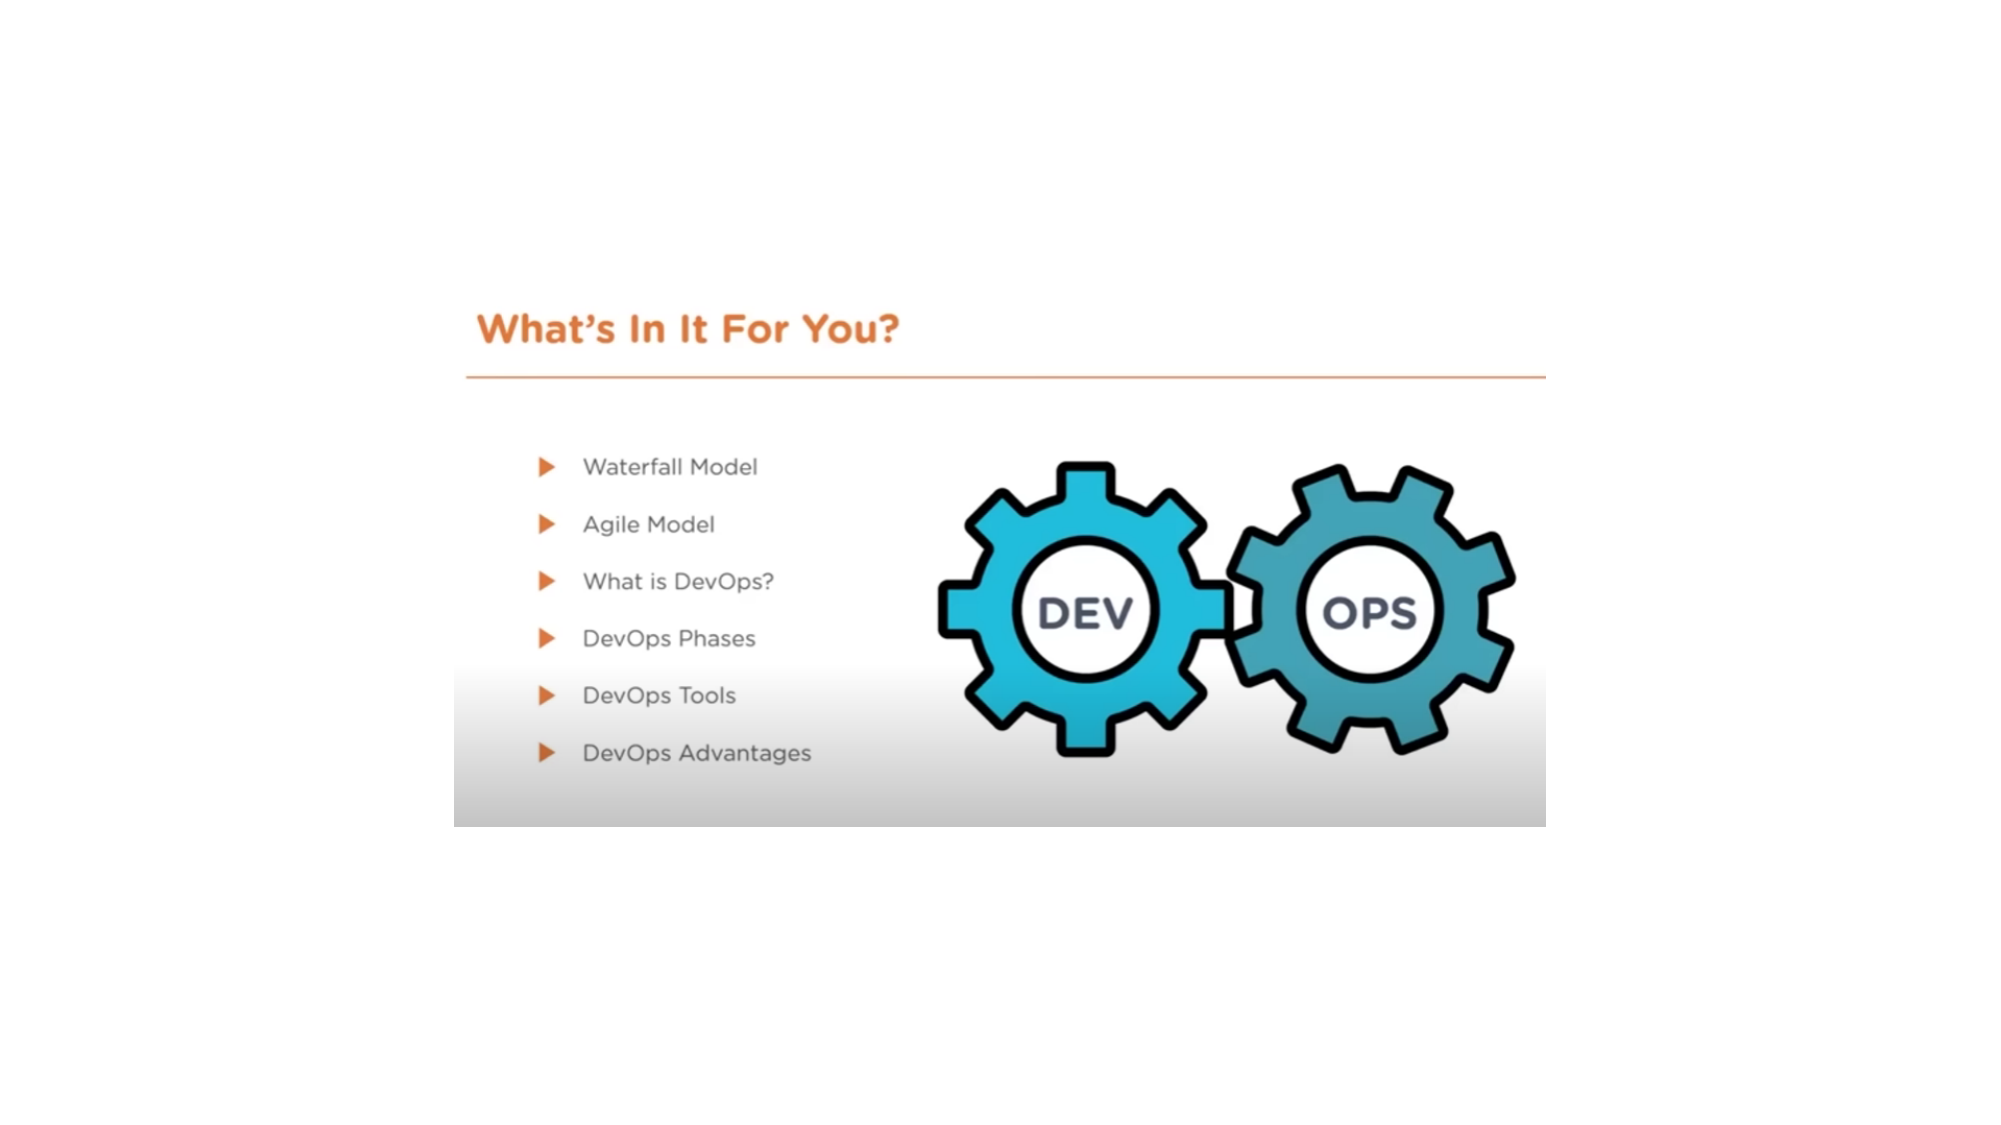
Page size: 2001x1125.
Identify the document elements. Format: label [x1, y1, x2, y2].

picture [454, 298, 1546, 827]
